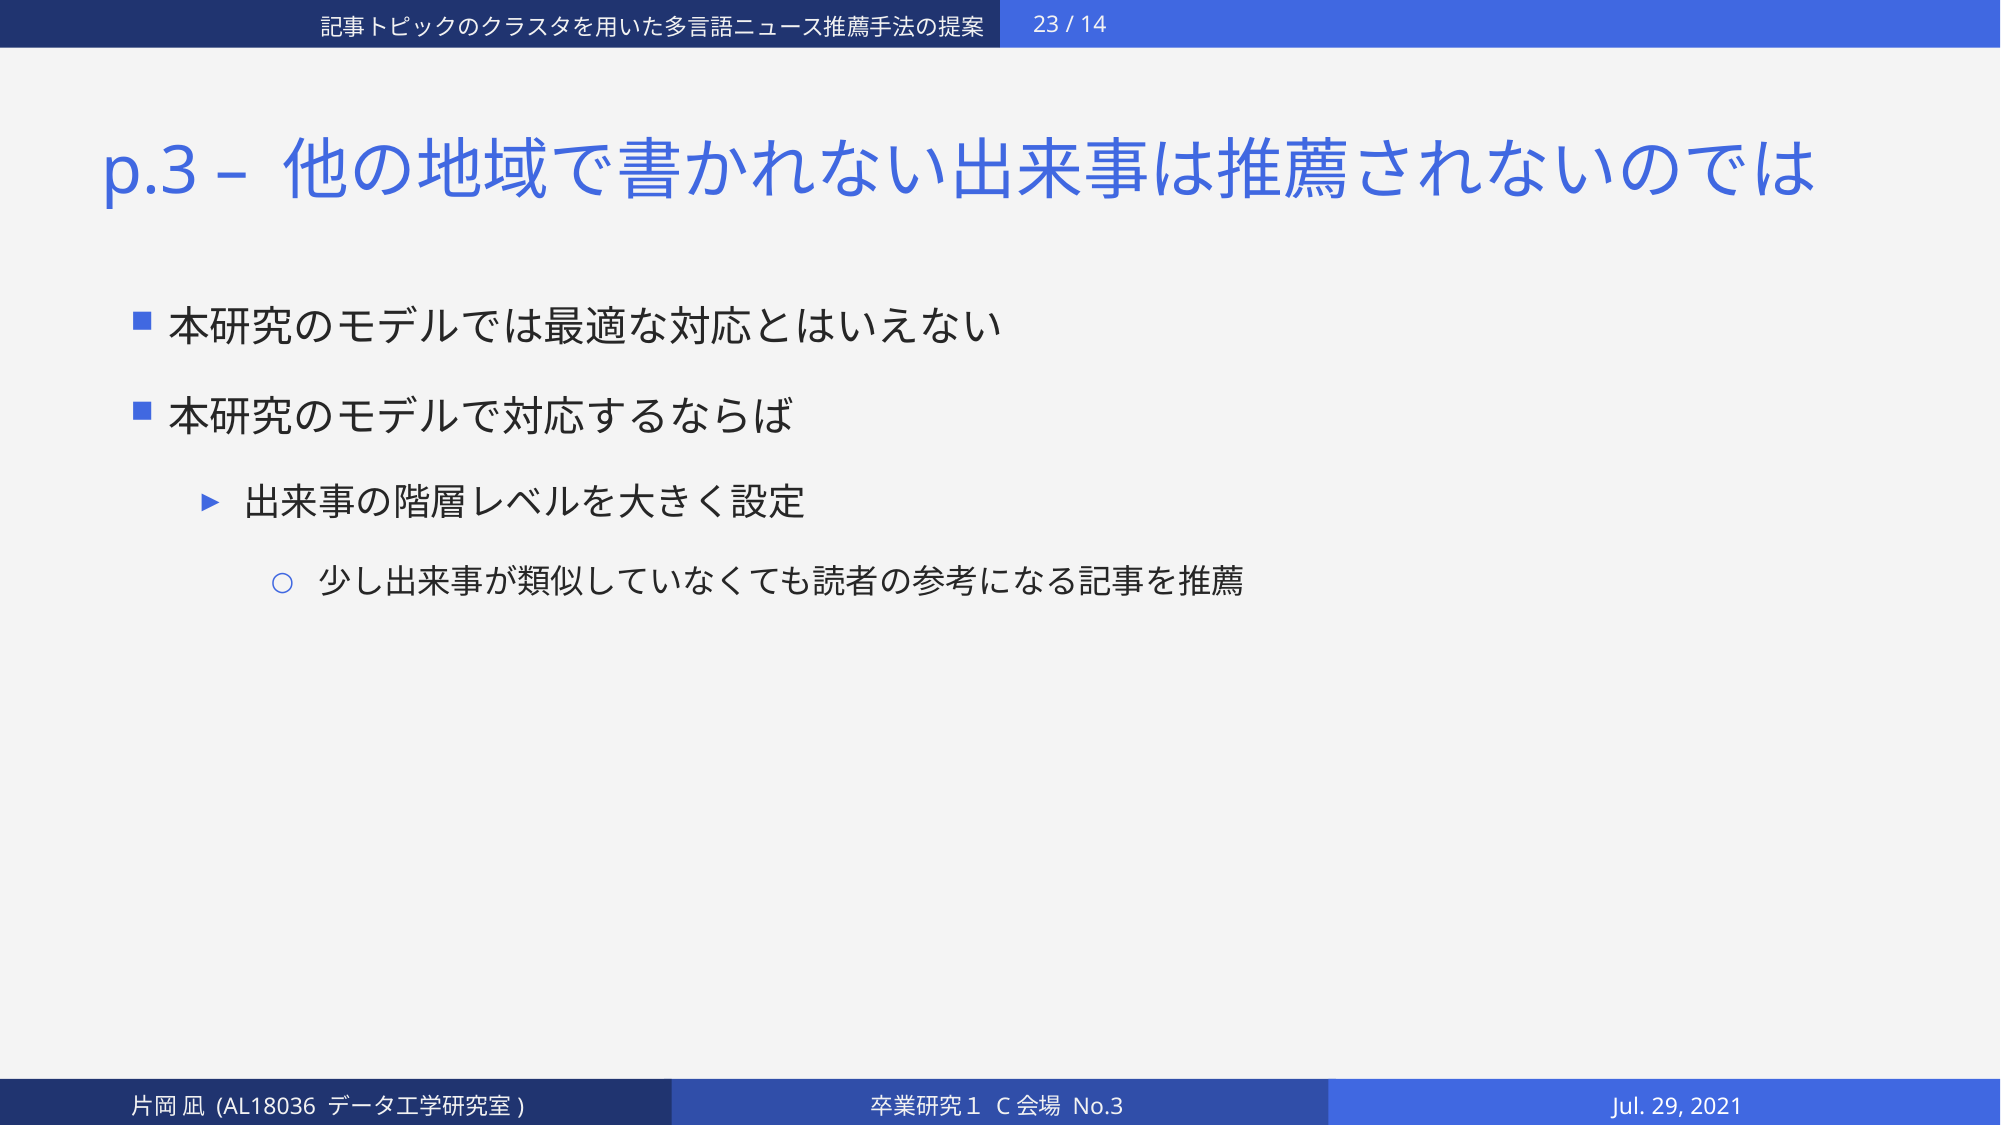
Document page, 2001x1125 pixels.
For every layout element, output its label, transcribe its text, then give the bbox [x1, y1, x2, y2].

title p.3 – 他の地域で書かれない出来事は推薦されないのでは [86, 63, 1925, 281]
list 本研究のモデルでは最適な対応とはいえない 本研究のモデルで対応するならば 出来事の階層レベルを大きく設定 少し出来事が類似していなくても読者の参考になる記事を推薦 [115, 277, 1893, 1013]
